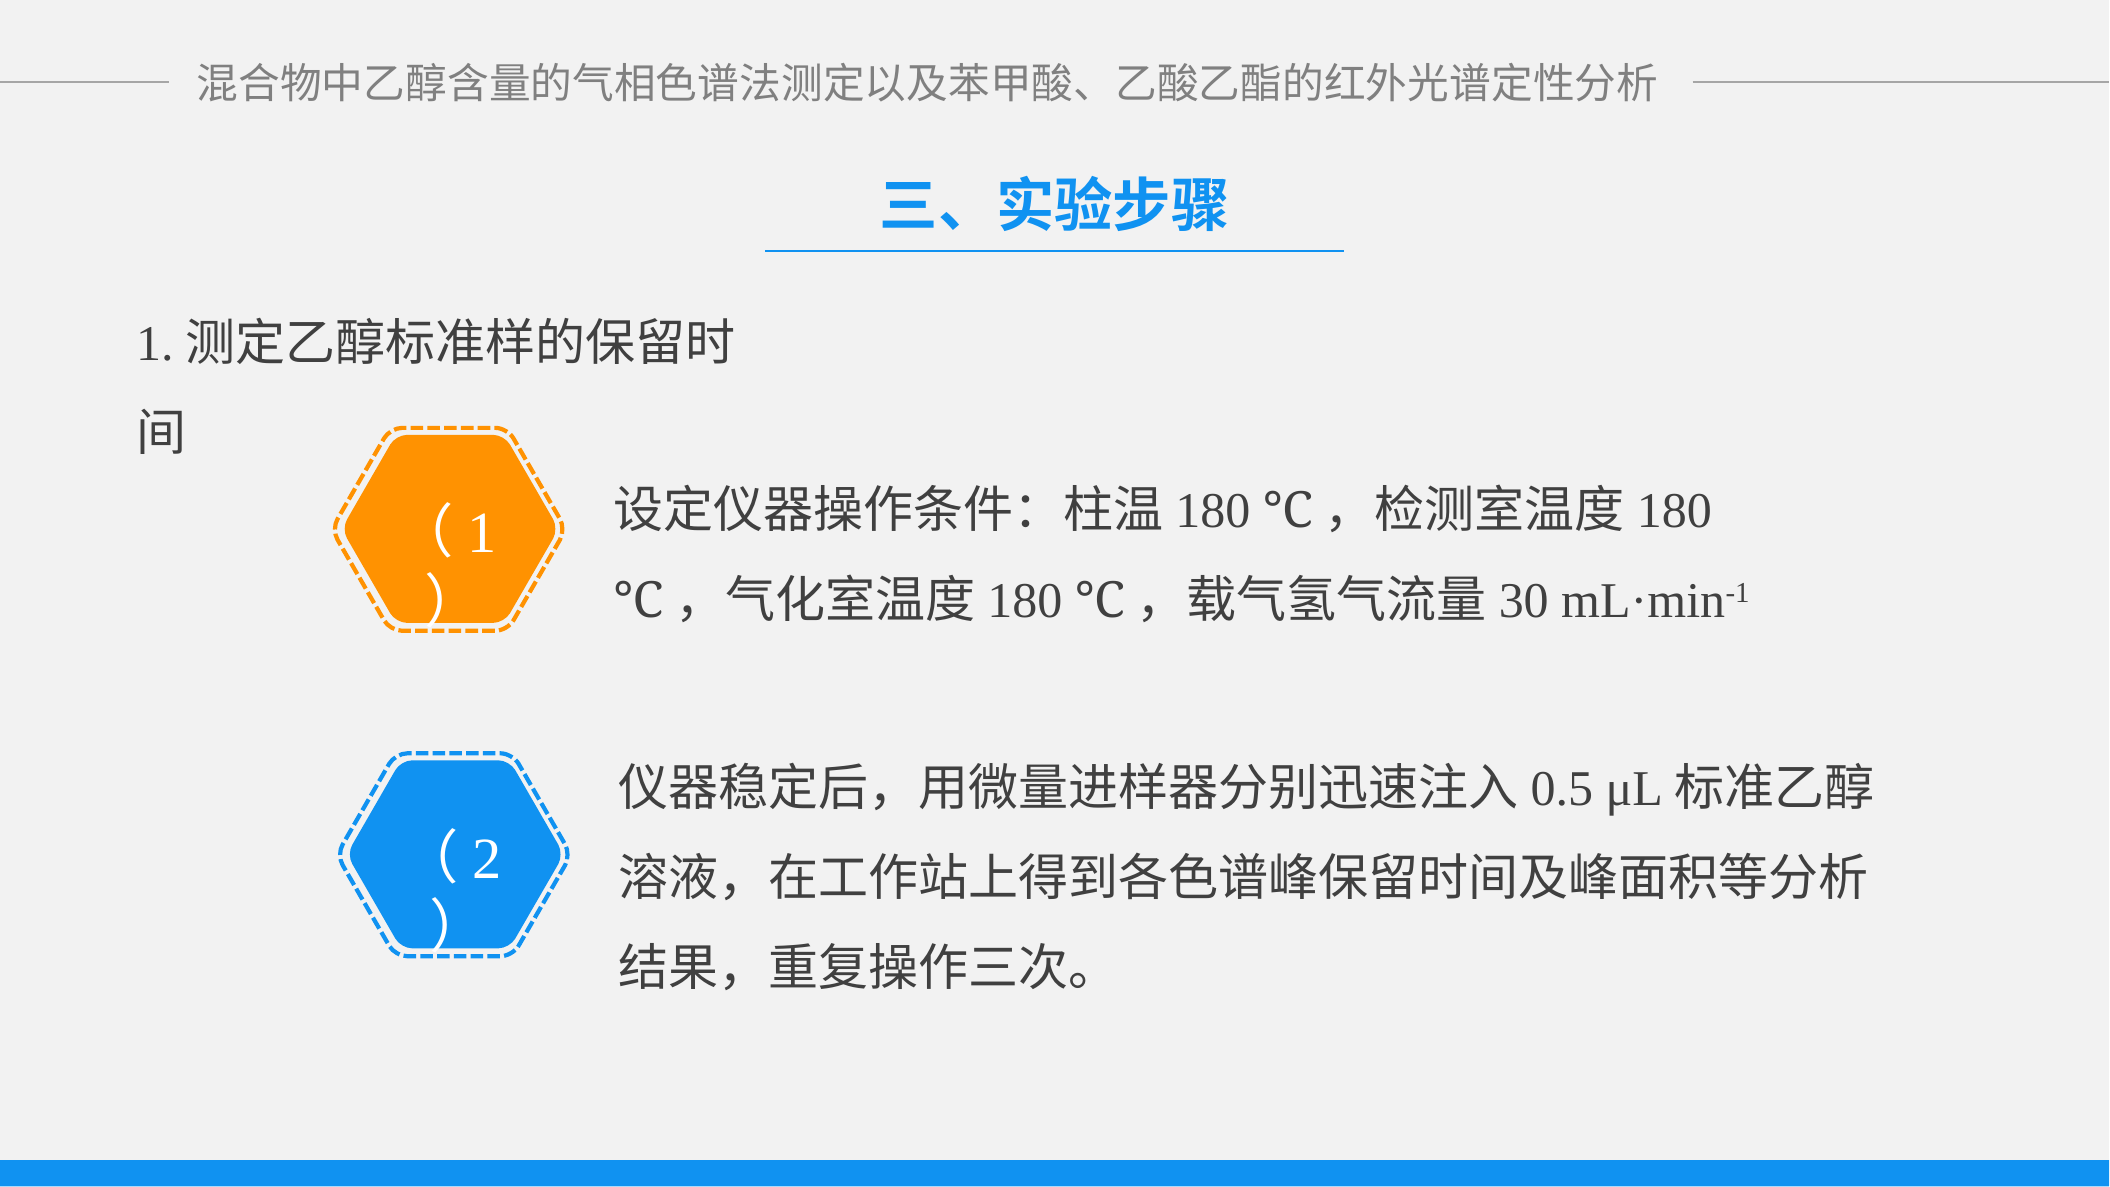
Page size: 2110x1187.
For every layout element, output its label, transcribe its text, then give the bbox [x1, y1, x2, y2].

text_box 1.测定乙醇标准样的保留时间 [121, 273, 795, 469]
text_box 设定仪器操作条件：柱温180 ℃，检测室温度180 ℃，气化室温度180 ℃，载气氢气流量30 mL·min-1 [598, 439, 1787, 635]
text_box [339, 753, 569, 957]
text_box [334, 427, 564, 631]
text_box 仪器稳定后，用微量进样器分别迅速注入0.5 μL标准乙醇溶液，在工作站上得到各色谱峰保留时间及峰面积等分析结果，重复操作三次。 [603, 717, 1906, 1003]
text_box 三、实验步骤 [830, 168, 1280, 239]
